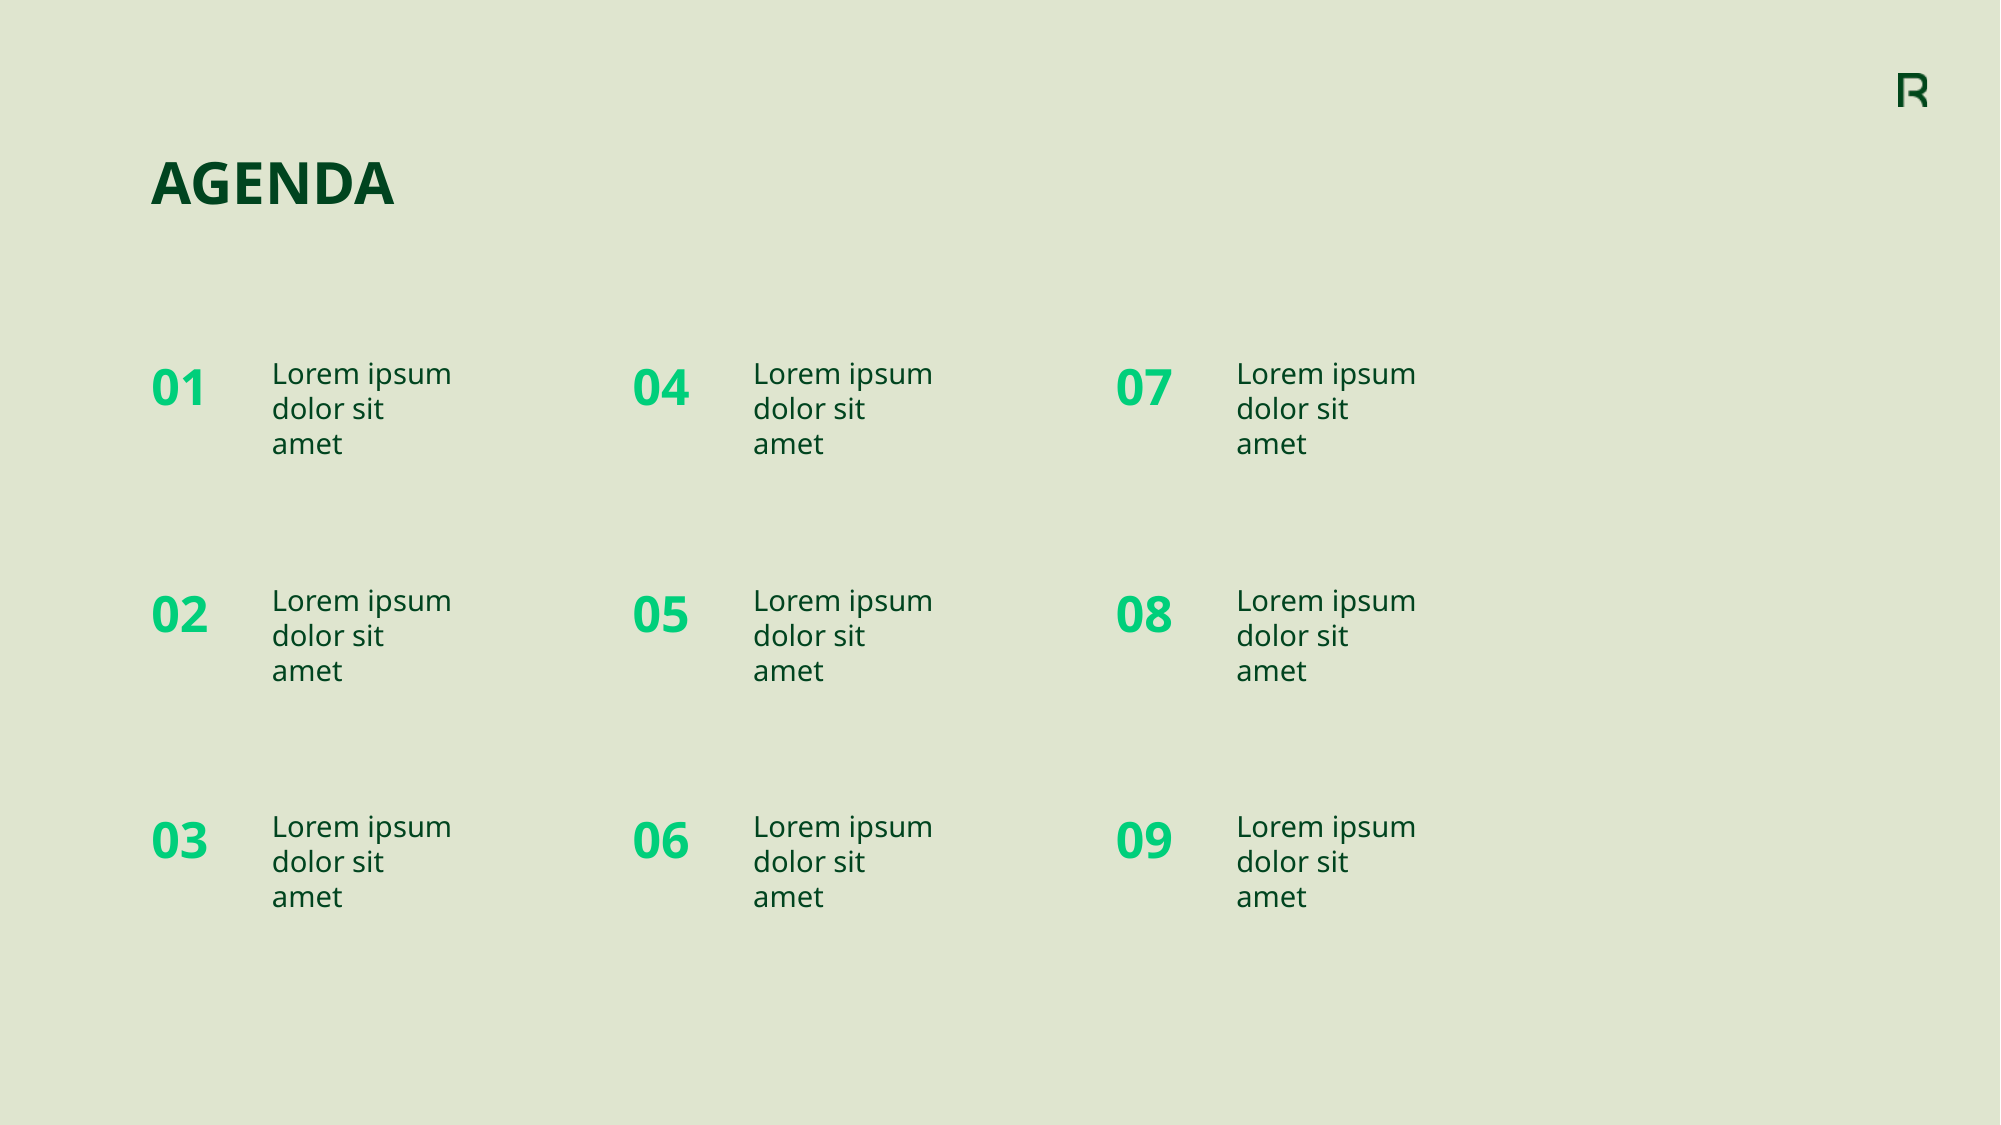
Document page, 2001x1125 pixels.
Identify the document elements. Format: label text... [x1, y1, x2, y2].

list 05 [632, 582, 751, 754]
list Lorem ipsum dolor sit amet [1236, 355, 1523, 527]
list Lorem ipsum dolor sit amet [271, 355, 558, 527]
list 01 [151, 355, 270, 527]
list 04 [632, 355, 751, 527]
list Lorem ipsum dolor sit amet [1236, 808, 1523, 981]
list 09 [1115, 808, 1234, 980]
list Lorem ipsum dolor sit amet [271, 581, 558, 754]
list Lorem ipsum dolor sit amet [753, 355, 1040, 527]
list Lorem ipsum dolor sit amet [271, 808, 558, 981]
list Lorem ipsum dolor sit amet [1236, 581, 1523, 754]
list 07 [1115, 355, 1234, 527]
list 08 [1115, 582, 1234, 754]
list 06 [632, 808, 751, 980]
list 03 [151, 808, 270, 980]
list 02 [151, 582, 270, 754]
list Lorem ipsum dolor sit amet [753, 581, 1040, 754]
list Lorem ipsum dolor sit amet [753, 808, 1040, 981]
